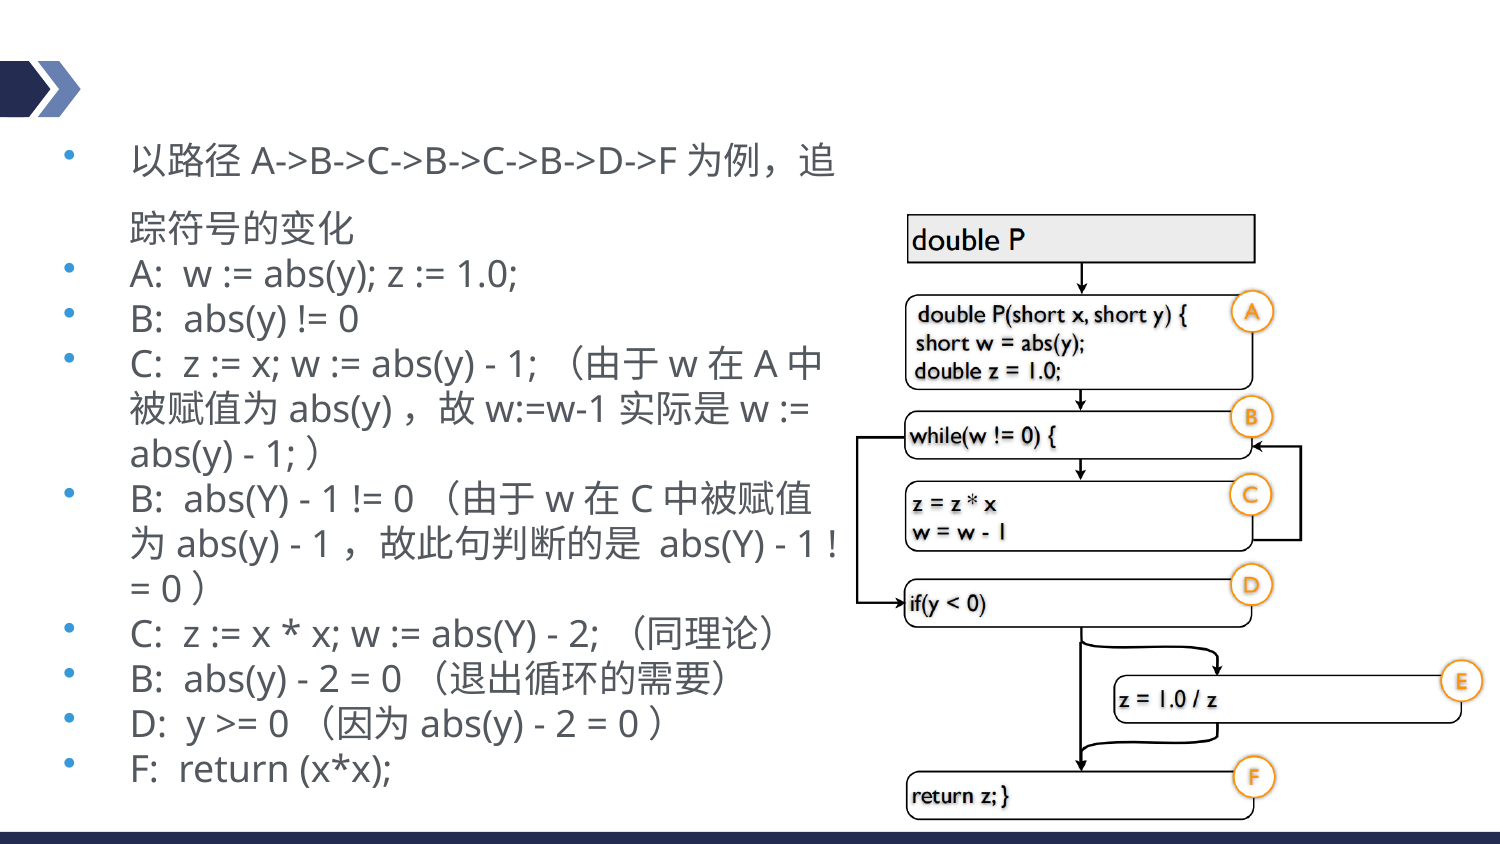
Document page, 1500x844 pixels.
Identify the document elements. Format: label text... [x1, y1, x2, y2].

text_box 以路径A->B->C->B->C->B->D->F为例，追踪符号的变化 A: w := abs(y); z := 1.0; B: abs(y) != 0 C: z := x; w := abs(y) - 1;（由于w在A中被赋值为abs(y)，故w:=w-1实际是w := abs(y) - 1;） B: abs(Y) - 1 != 0（由于w在C中被赋值为abs(y) - 1，故此句判断的是 abs(Y) - 1 != 0） C: z := x * x; w := abs(Y) - 2;（同理论） B: abs(y) - 2 = 0（退出循环的需要） D: y >= 0（因为abs(y) - 2 = 0） F: return (x*x); [54, 106, 851, 799]
picture [852, 208, 1487, 825]
